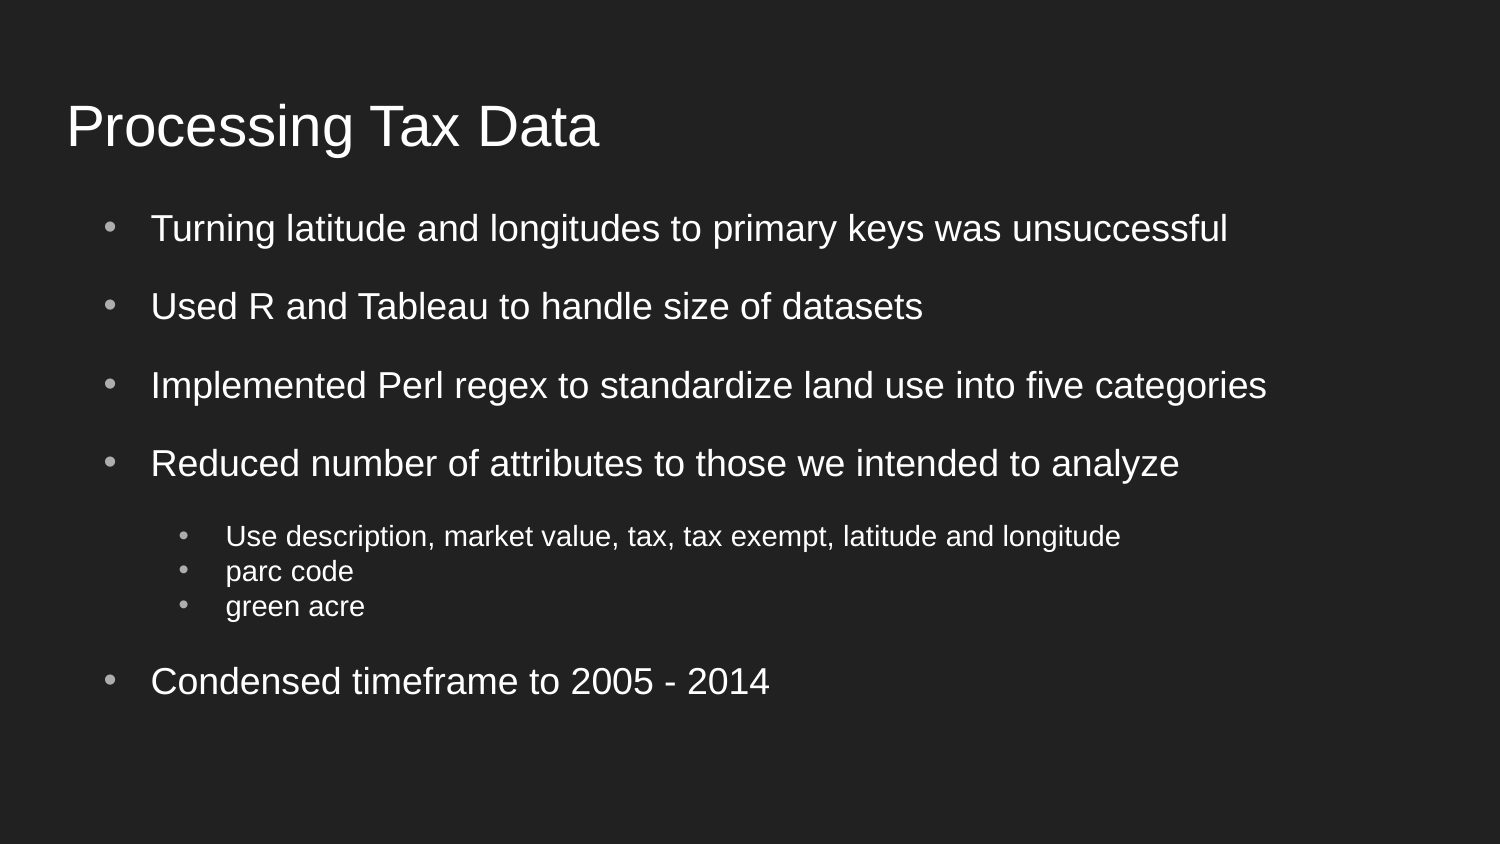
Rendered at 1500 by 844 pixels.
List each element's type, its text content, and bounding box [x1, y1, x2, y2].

title Processing Tax Data [51, 72, 1449, 167]
list Turning latitude and longitudes to primary keys was unsuccessful Used R and Tableau to handle size of datasets Implemented Perl regex to standardize land use into five categories Reduced number of attributes to those we intended to analyze Use description, market value, tax, tax exempt, latitude and longitude parc code green acre Condensed timeframe to 2005 - 2014 [51, 189, 1449, 750]
